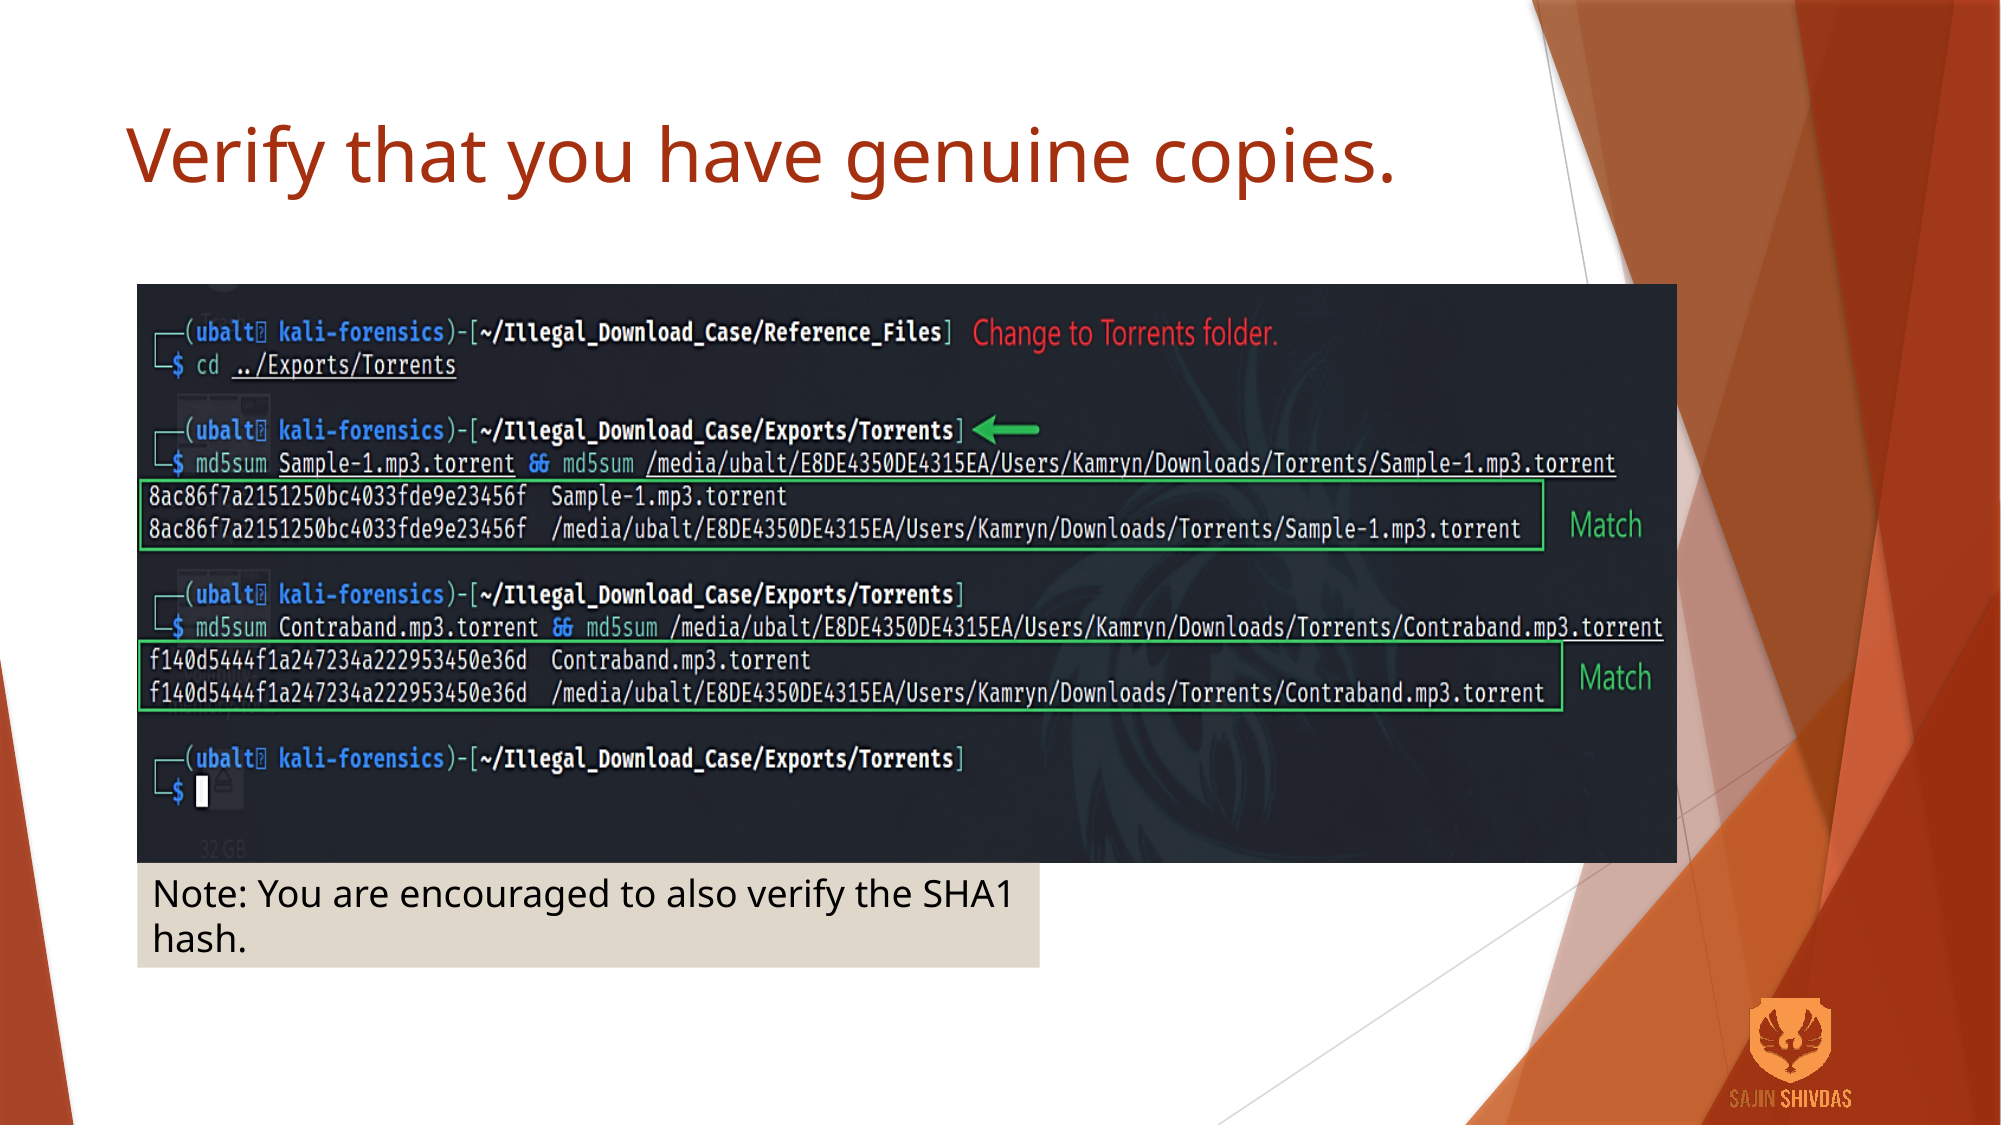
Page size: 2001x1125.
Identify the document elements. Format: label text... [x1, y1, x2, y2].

title Verify that you have genuine copies. [111, 99, 1522, 317]
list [136, 284, 1677, 864]
picture [1721, 991, 1863, 1117]
text_box Note: You are encouraged to also verify the SHA1 hash. [137, 870, 1040, 968]
